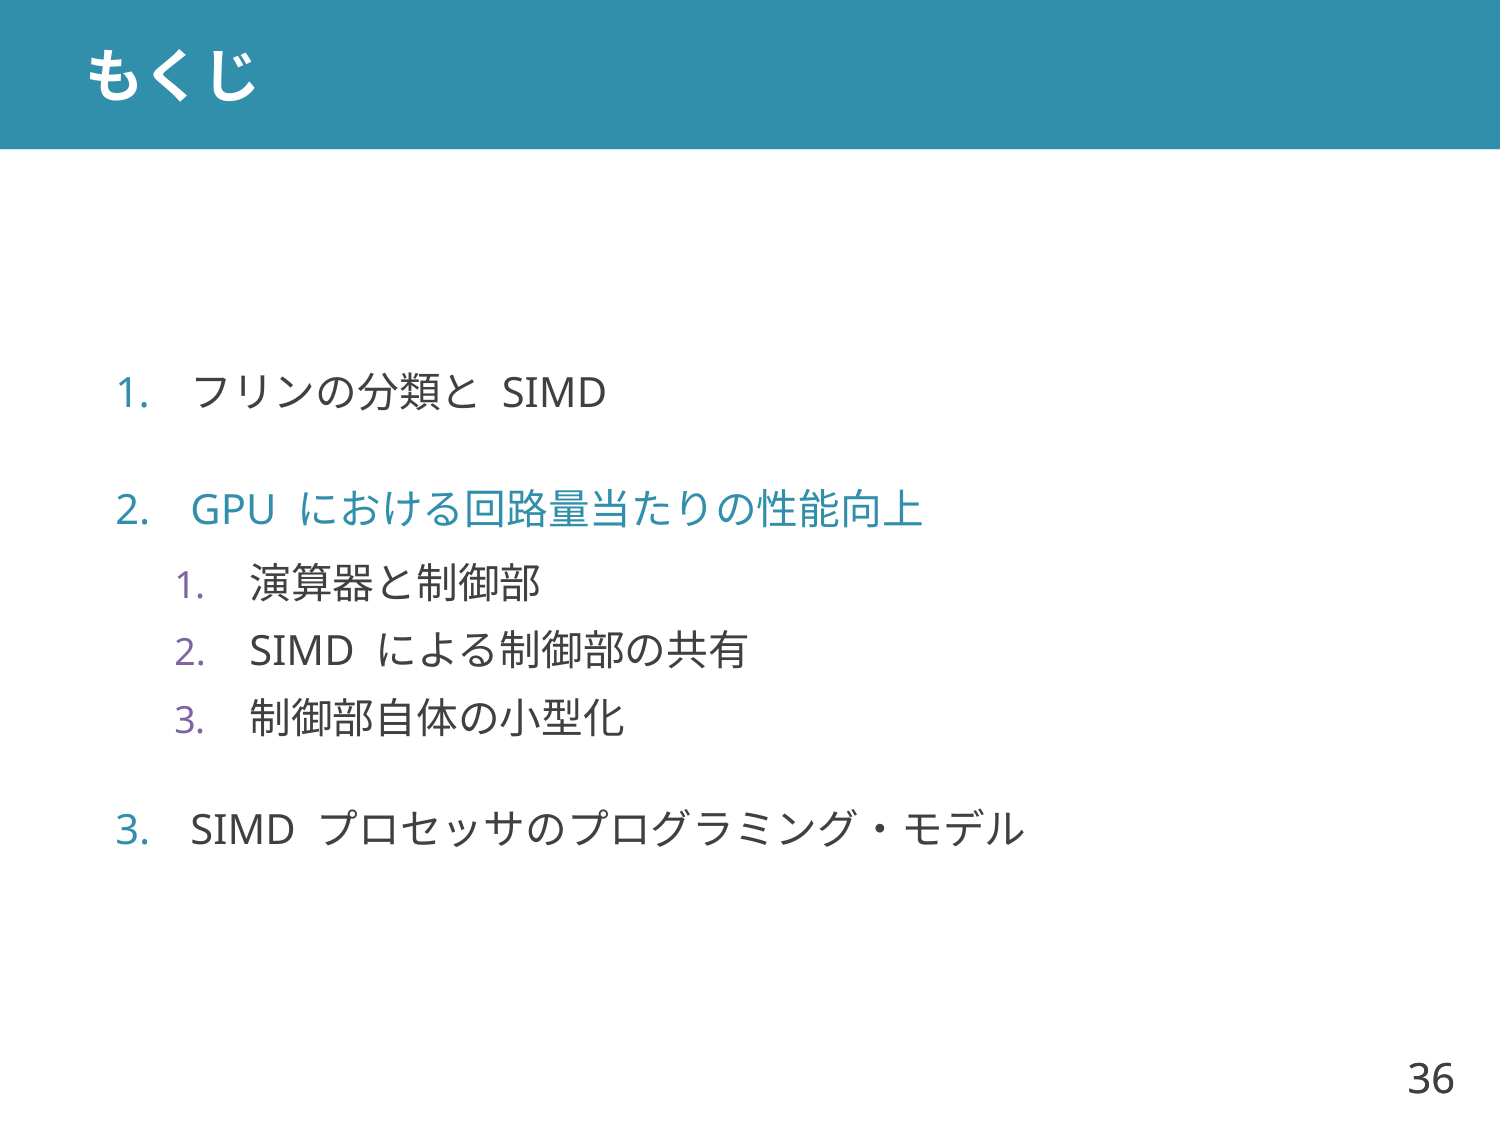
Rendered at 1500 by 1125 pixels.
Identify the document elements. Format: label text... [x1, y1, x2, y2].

list フリンの分類と SIMD GPU における回路量当たりの性能向上 演算器と制御部 SIMD による制御部の共有 制御部自体の小型化 SIMD プロセッサのプログラミング・モデル [100, 178, 1459, 1036]
title もくじ [70, 0, 1500, 150]
